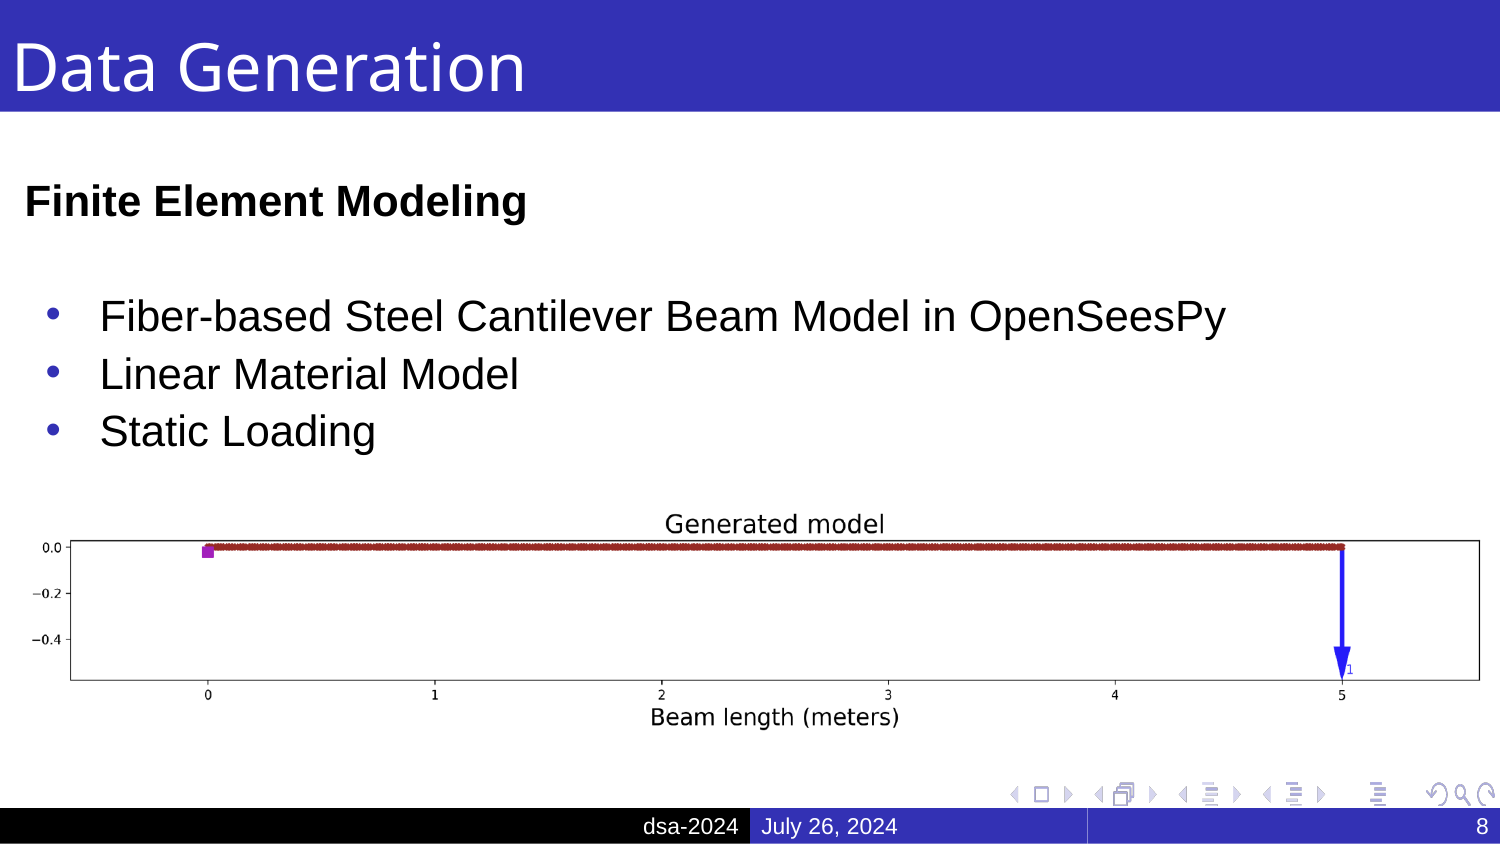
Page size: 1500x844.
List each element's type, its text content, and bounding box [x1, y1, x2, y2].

slide_number ‹#› [1087, 808, 1500, 844]
picture [1009, 778, 1495, 806]
list Finite Element Modeling Fiber-based Steel Cantilever Beam Model in OpenSeesPy Linear Material Model Static Loading [13, 161, 1303, 422]
picture [13, 506, 1494, 751]
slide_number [750, 808, 1087, 844]
title Data Generation [0, 0, 1500, 112]
footer dsa-2024 [0, 808, 750, 844]
